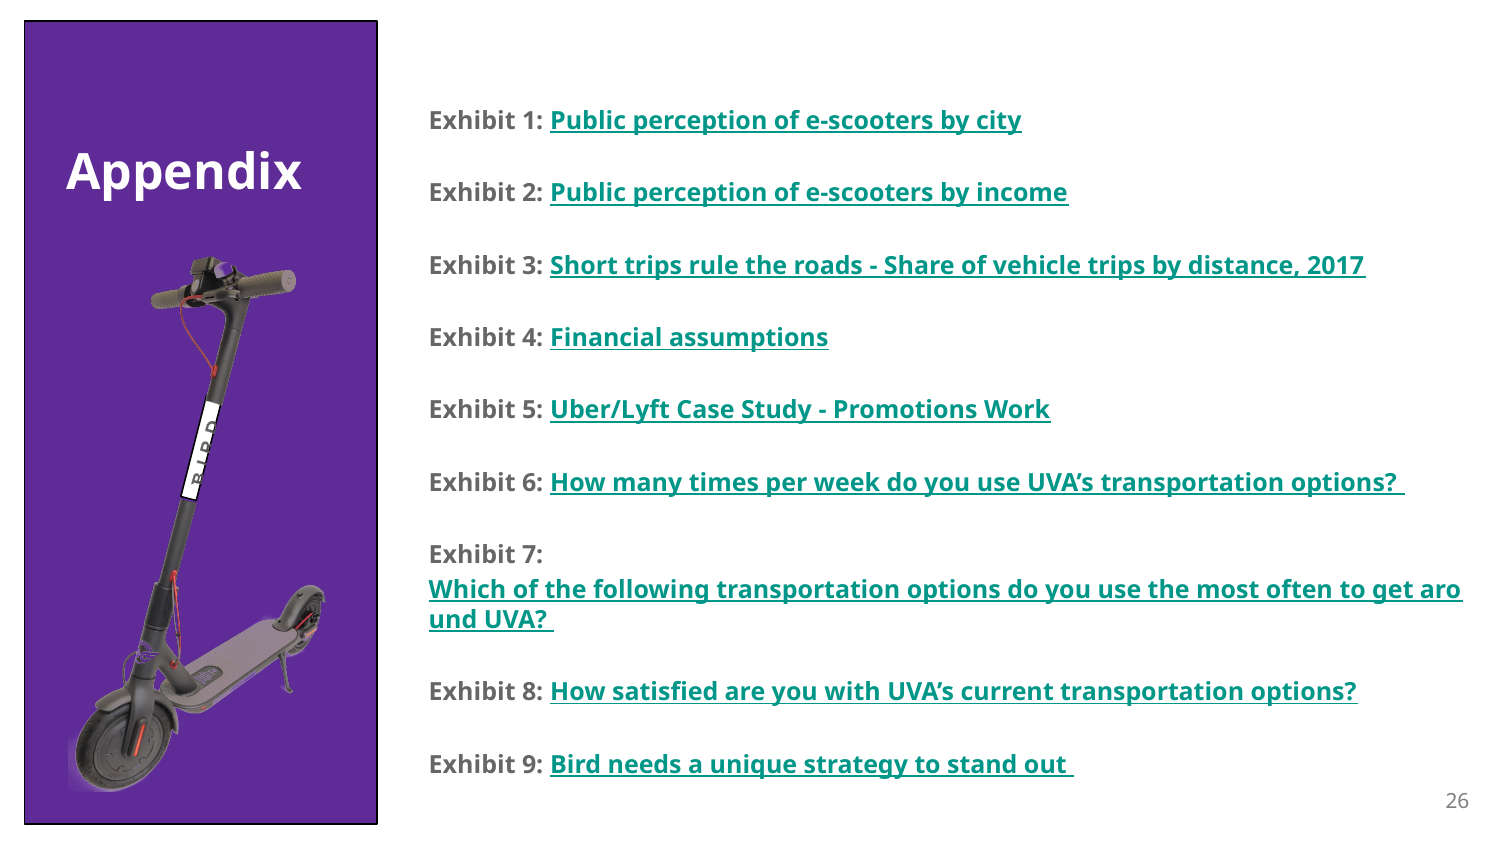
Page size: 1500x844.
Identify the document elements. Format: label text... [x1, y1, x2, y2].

title Appendix [51, 91, 413, 216]
text_box [24, 21, 377, 825]
list Exhibit 1: Public perception of e-scooters by city Exhibit 2: Public perception of e-scooters by income Exhibit 3: Short trips rule the roads - Share of vehicle trips by distance, 2017 Exhibit 4: Financial assumptions Exhibit 5: Uber/Lyft Case Study - Promotions Work Exhibit 6: How many times per week do you use UVA’s transportation options? Exhibit 7: Which of the following transportation options do you use the most often to get around UVA? Exhibit 8: How satisfied are you with UVA’s current transportation options? Exhibit 9: Bird needs a unique strategy to stand out [413, 21, 1485, 825]
picture [68, 250, 329, 792]
slide_number ‹#› [1394, 769, 1484, 834]
